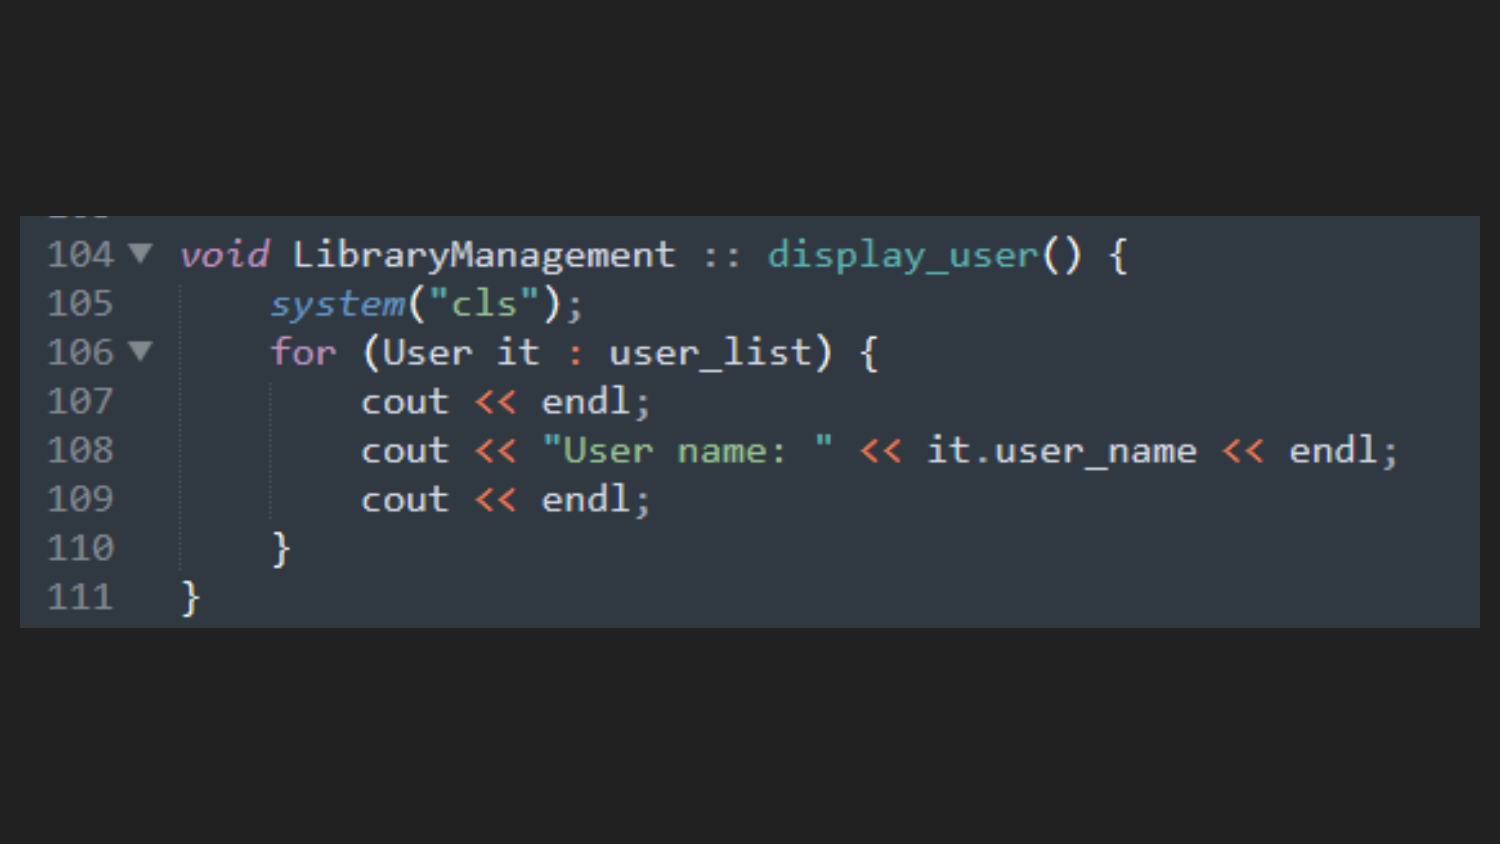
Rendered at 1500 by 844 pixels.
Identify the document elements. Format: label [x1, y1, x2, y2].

picture [20, 215, 1480, 628]
